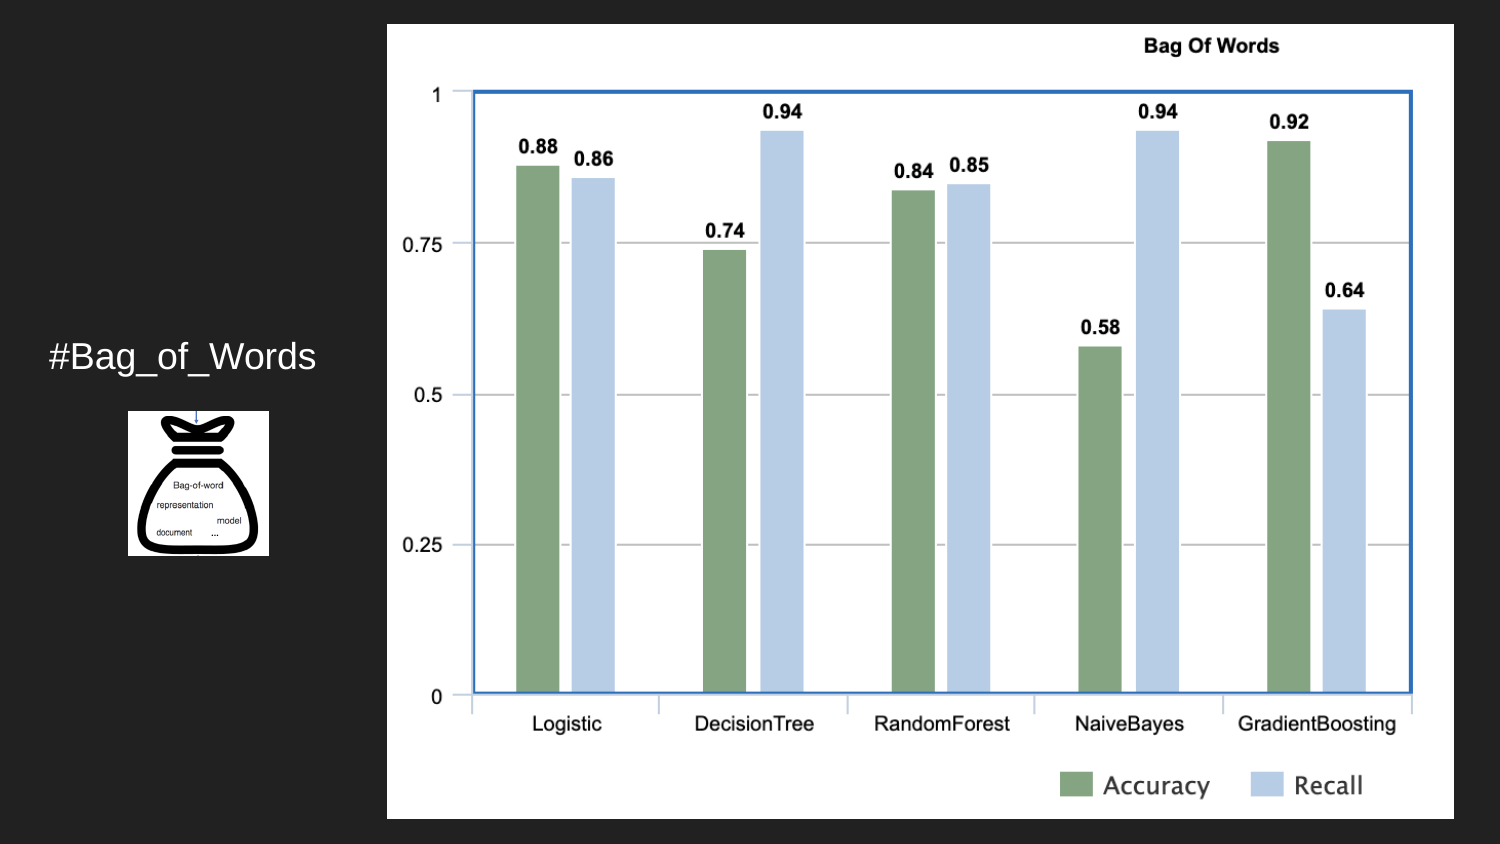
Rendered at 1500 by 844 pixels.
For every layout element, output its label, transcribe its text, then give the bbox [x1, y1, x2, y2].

text_box #Bag_of_Words [34, 316, 363, 378]
picture [386, 24, 1455, 820]
picture [128, 410, 269, 556]
